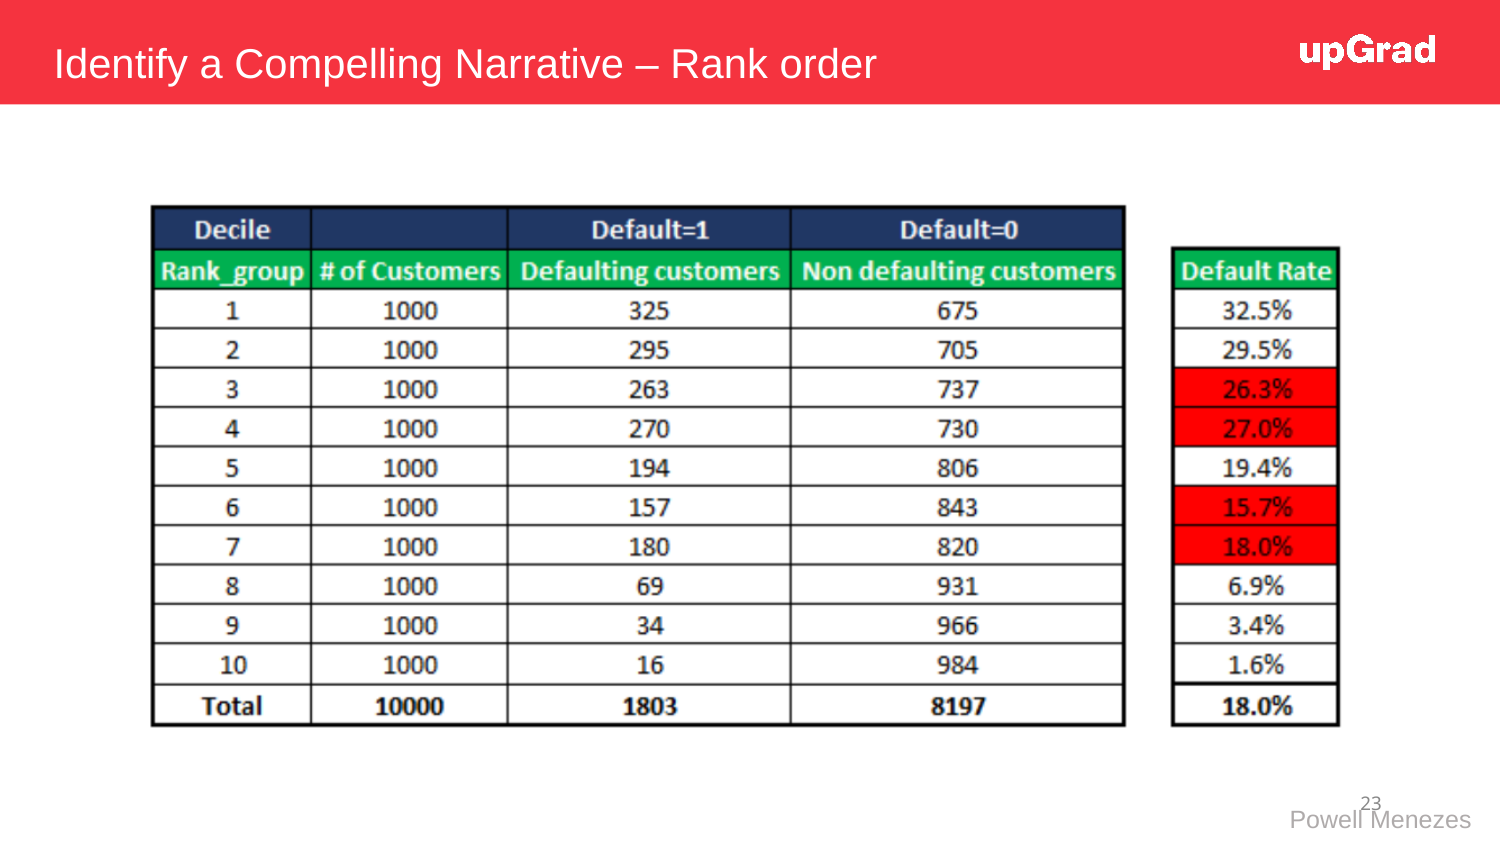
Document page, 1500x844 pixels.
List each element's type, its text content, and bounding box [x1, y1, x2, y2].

slide_number 23 [1059, 782, 1397, 827]
title Identify a Compelling Narrative – Rank order [38, 18, 1125, 81]
picture [1300, 34, 1435, 70]
picture [129, 187, 1412, 742]
text_box Powell Menezes [1274, 796, 1500, 842]
